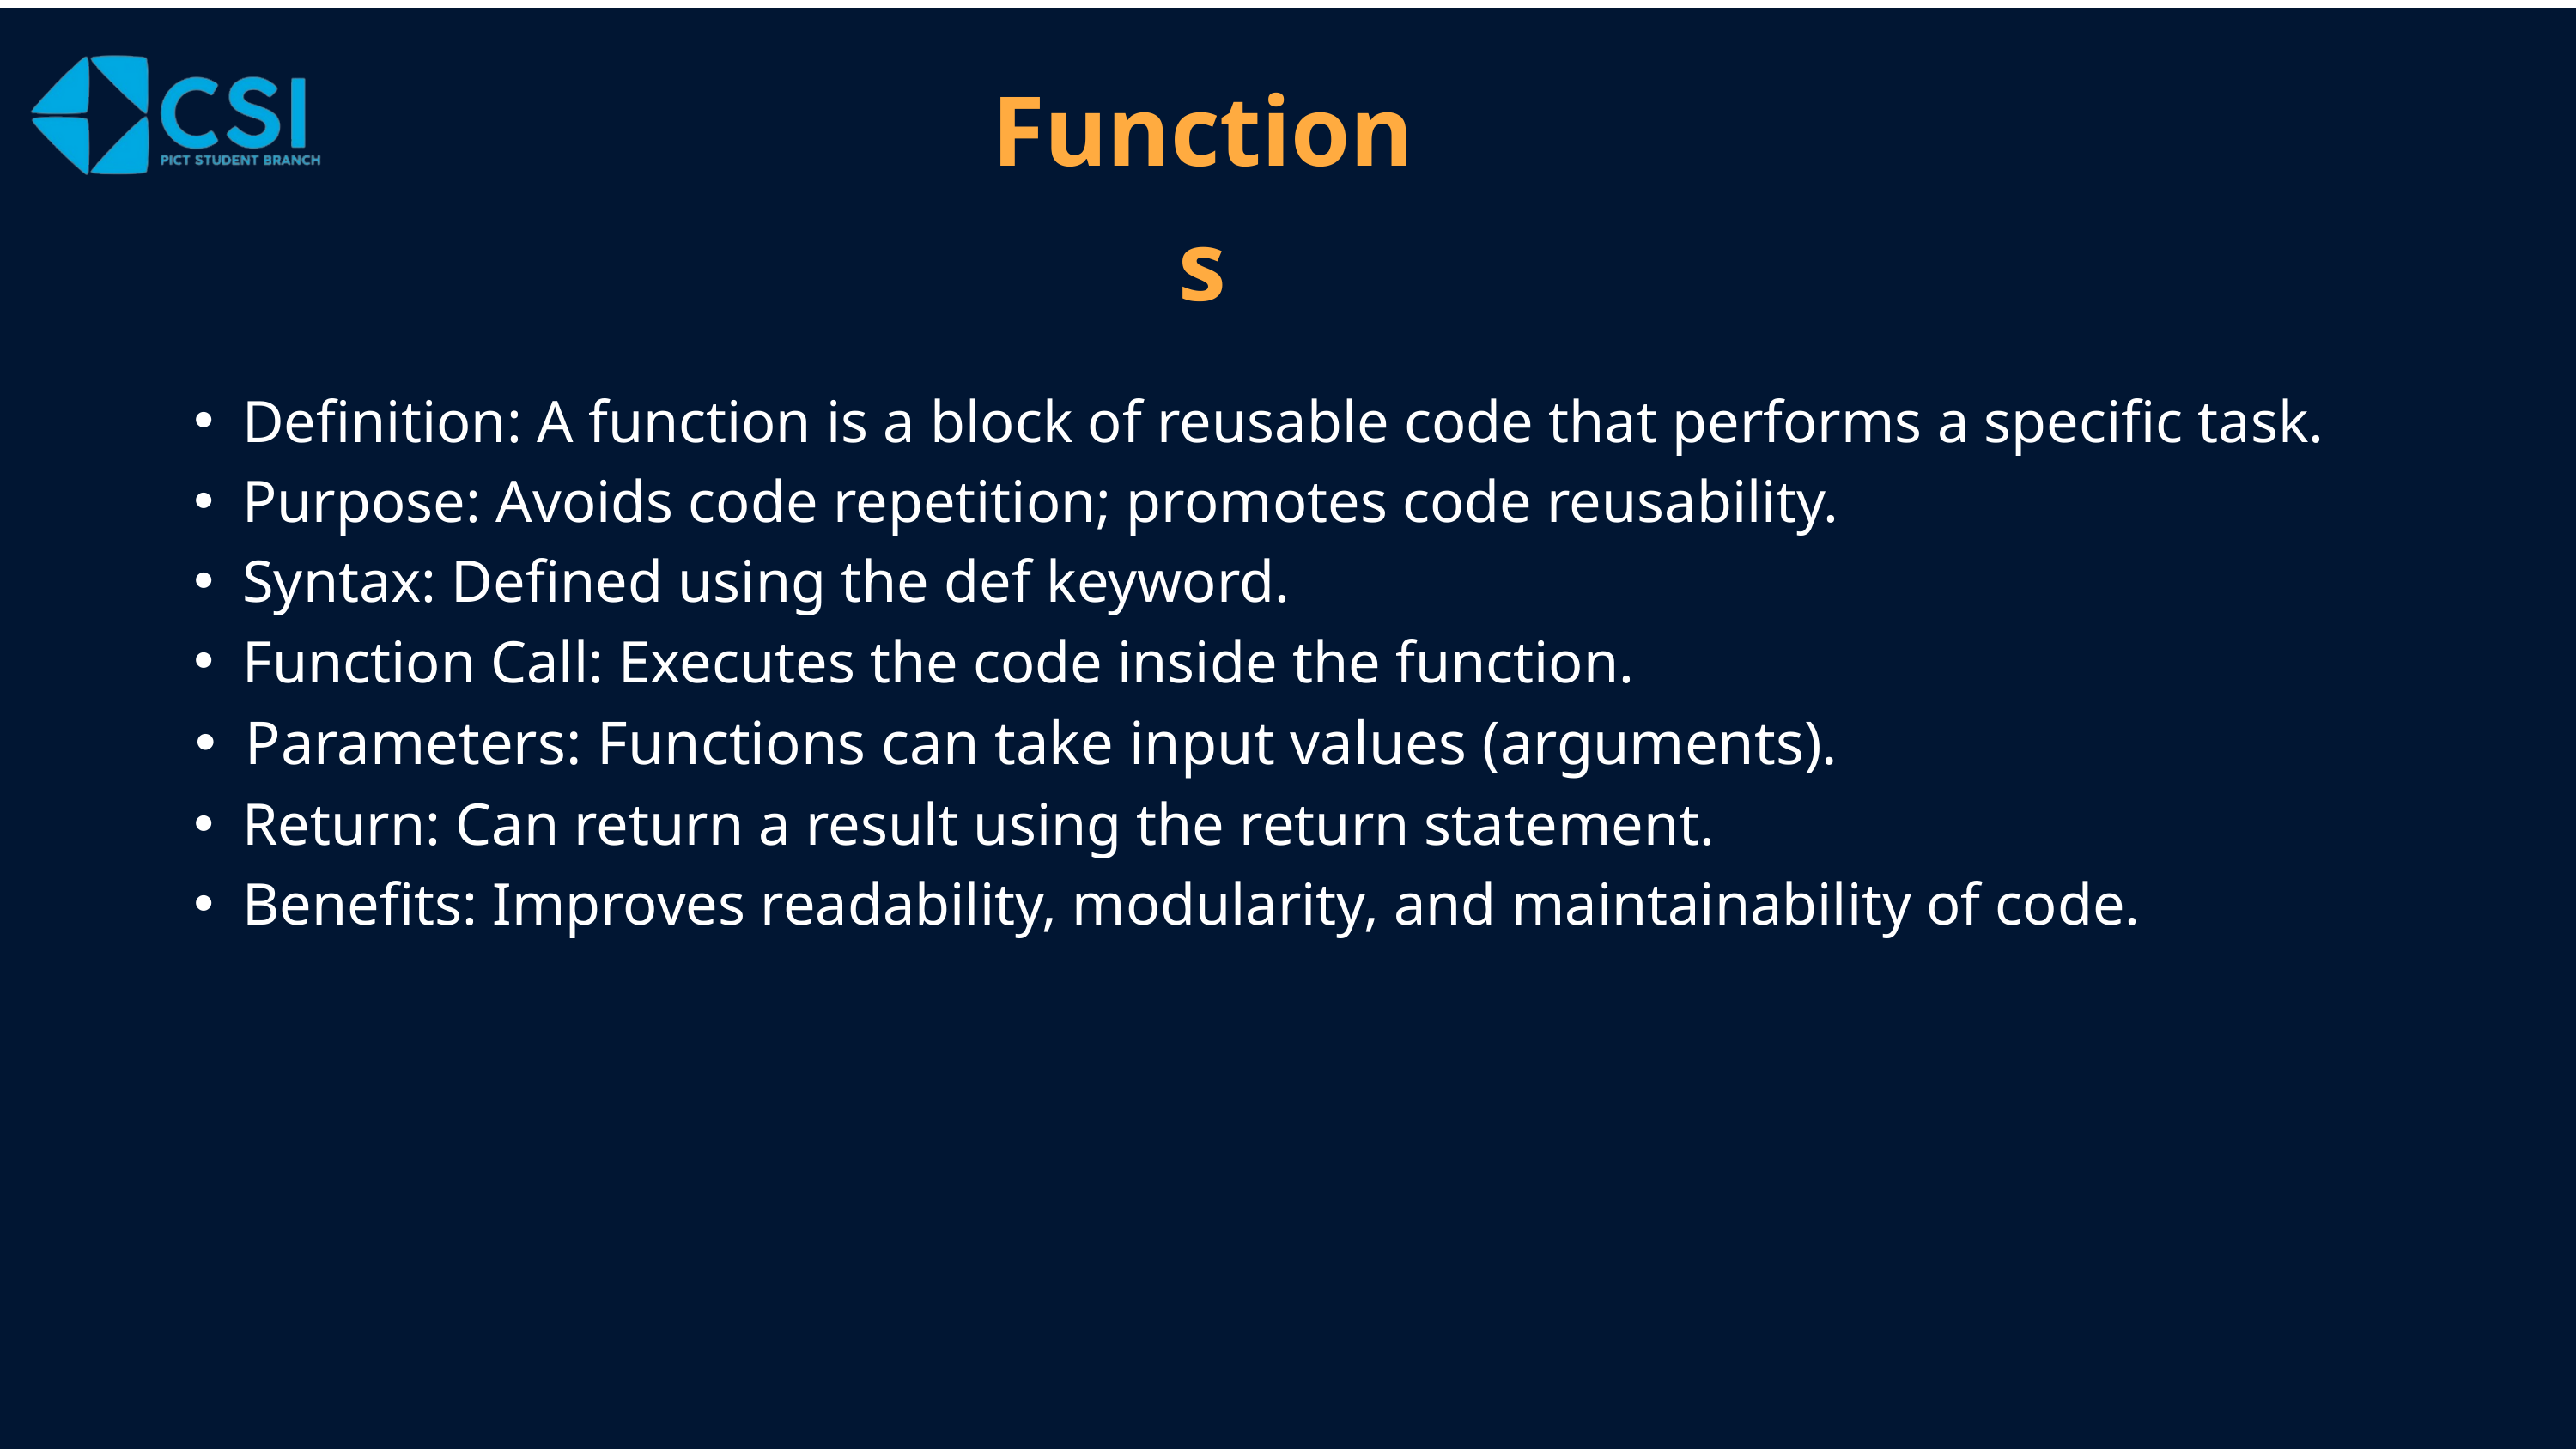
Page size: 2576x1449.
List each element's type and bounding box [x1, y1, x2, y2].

text_box [0, 0, 2576, 1449]
